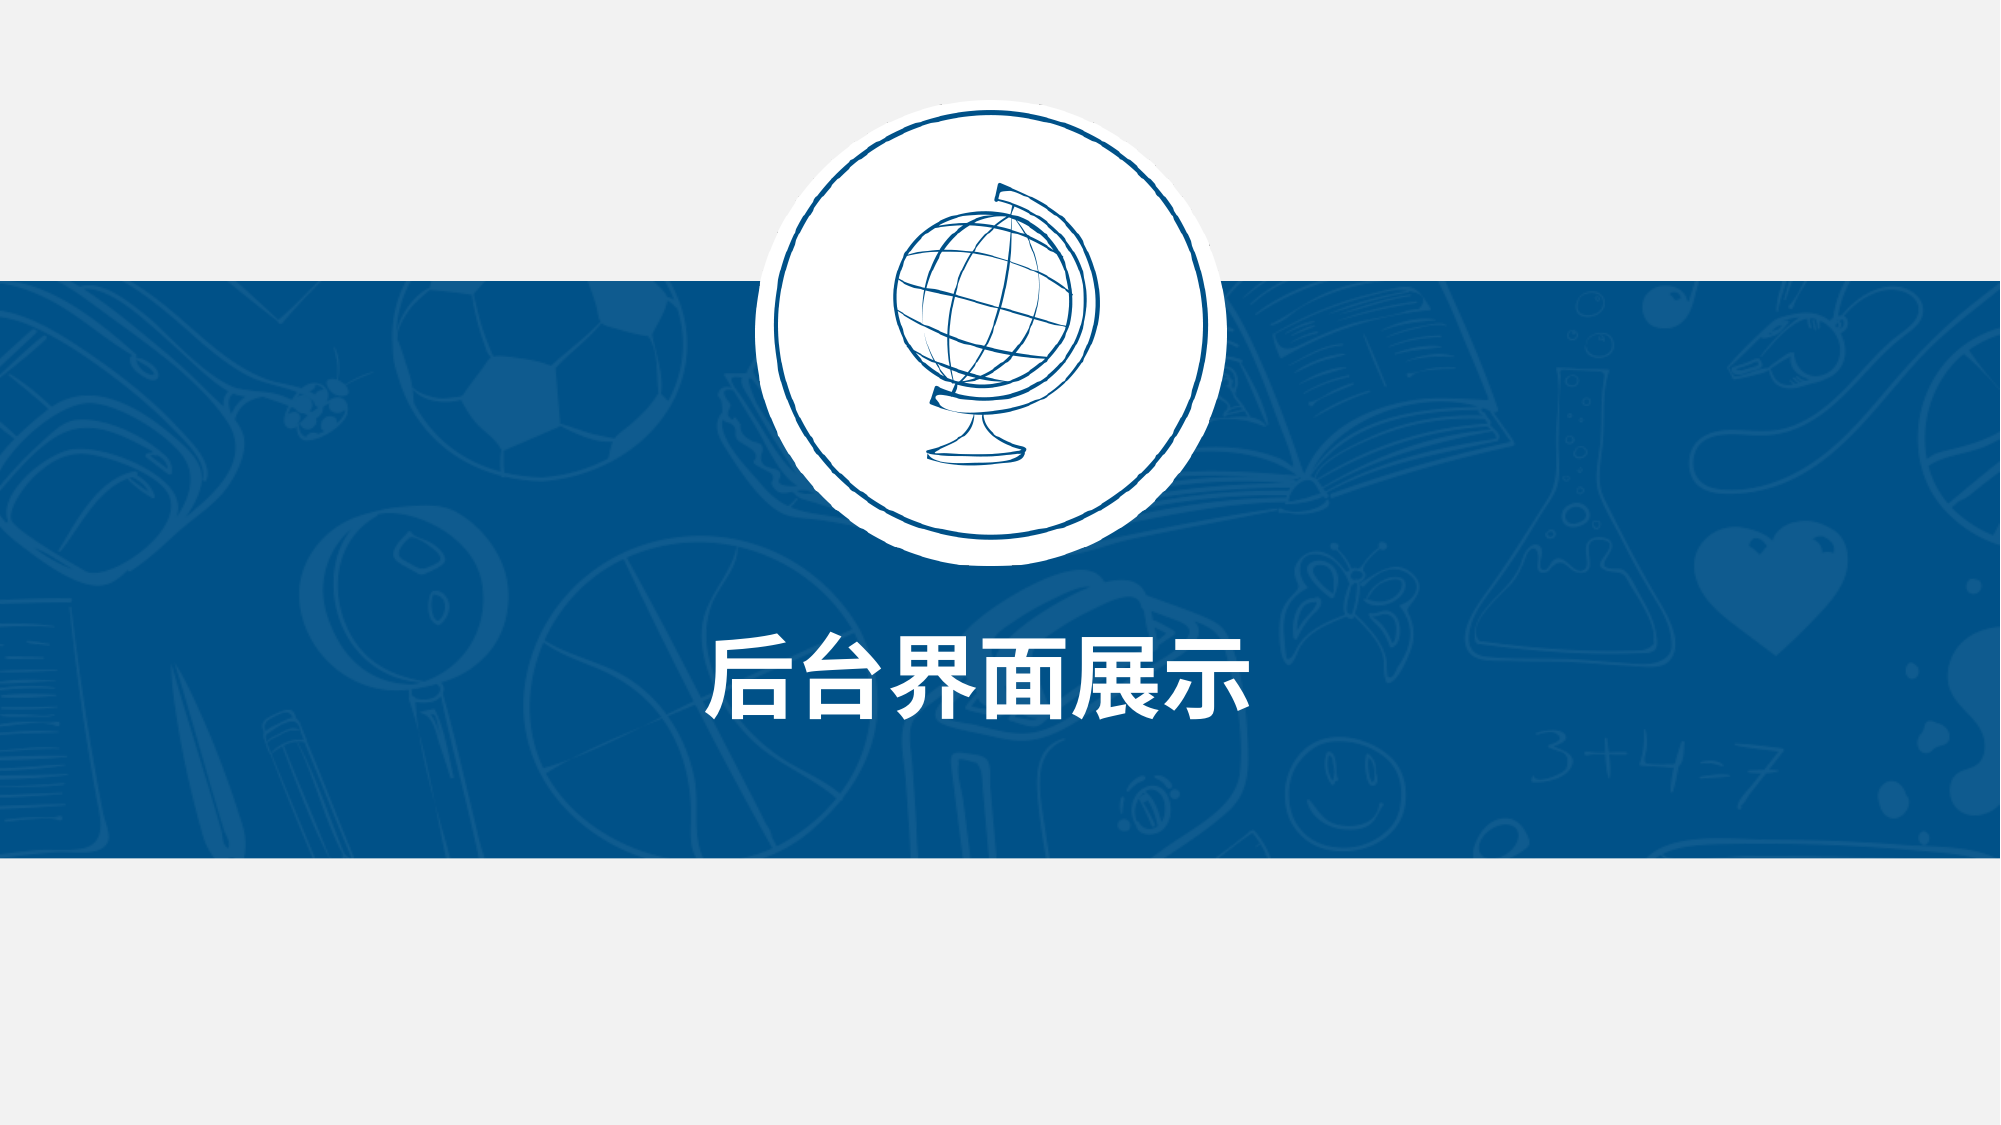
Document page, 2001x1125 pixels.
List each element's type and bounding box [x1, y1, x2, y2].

picture [741, 86, 1246, 584]
text_box [0, 281, 2000, 859]
